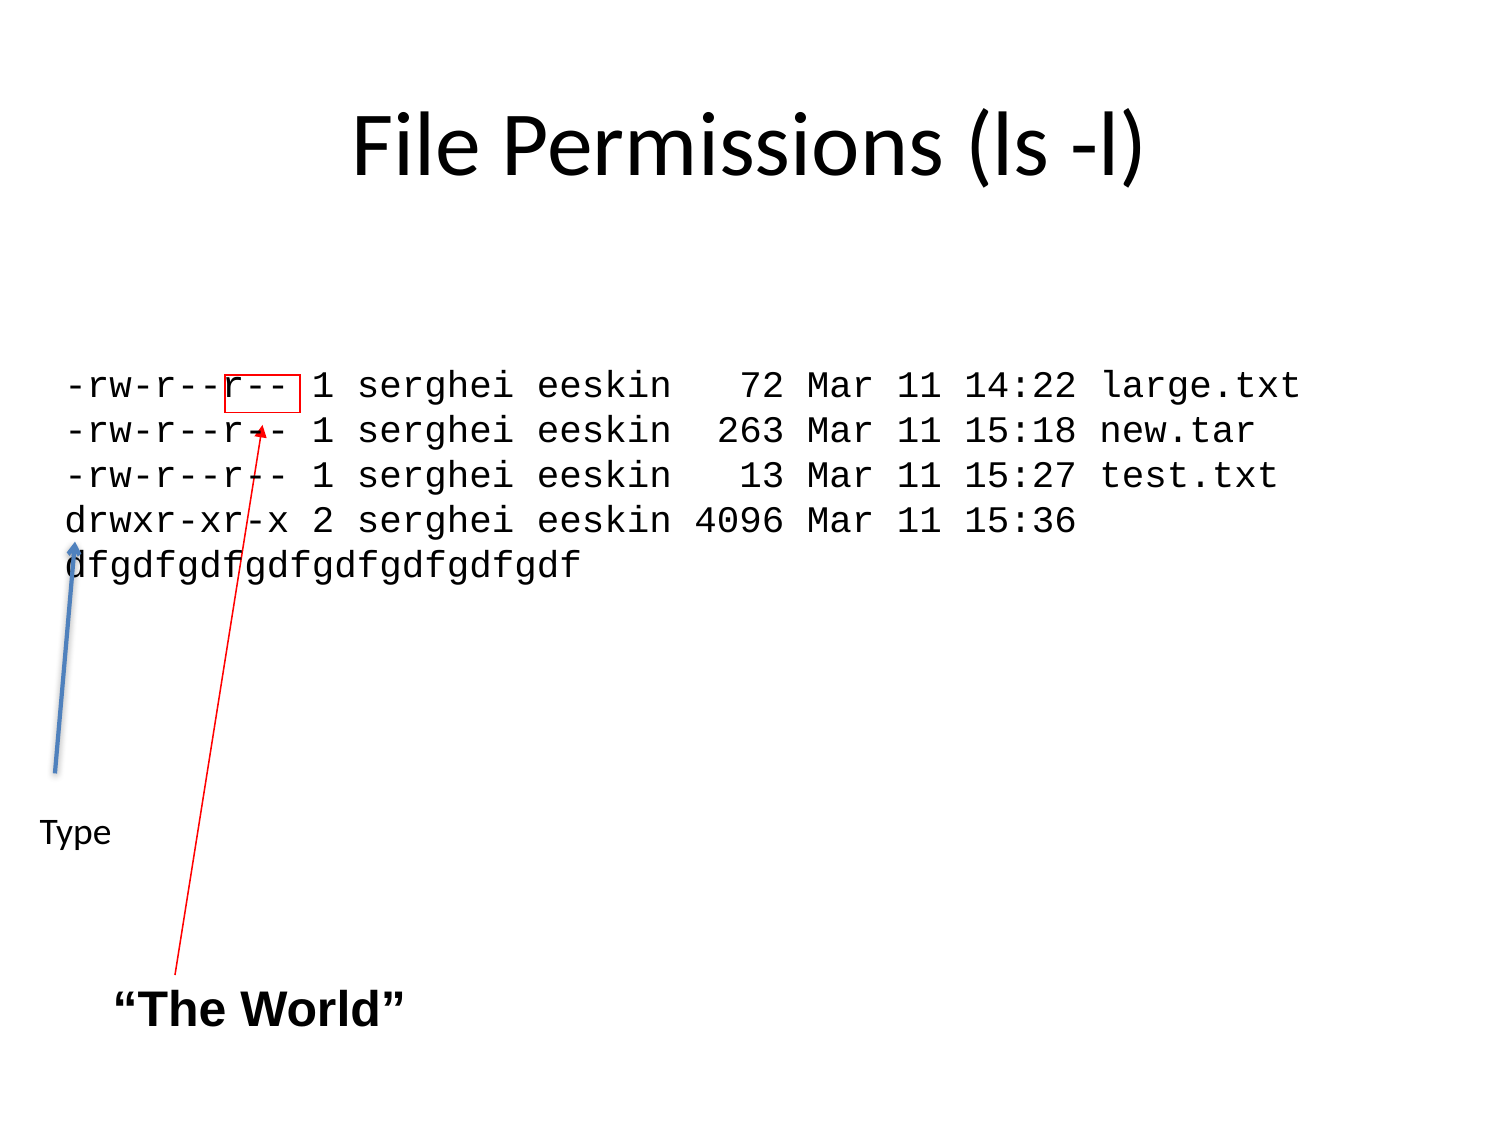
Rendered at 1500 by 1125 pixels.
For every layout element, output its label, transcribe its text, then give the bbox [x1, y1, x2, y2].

title File Permissions (ls -l) [75, 45, 1425, 233]
text_box -rw-r--r-- 1 serghei eeskin 72 Mar 11 14:22 large.txt -rw-r--r-- 1 serghei eeskin 263 Mar 11 15:18 new.tar -rw-r--r-- 1 serghei eeskin 13 Mar 11 15:27 test.txt drwxr-xr-x 2 serghei eeskin 4096 Mar 11 15:36 dfgdfgdfgdfgdfgdfgdfgdf [49, 352, 1448, 638]
text_box Type [24, 799, 127, 860]
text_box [54, 541, 76, 774]
text_box “The World” [98, 968, 422, 1044]
